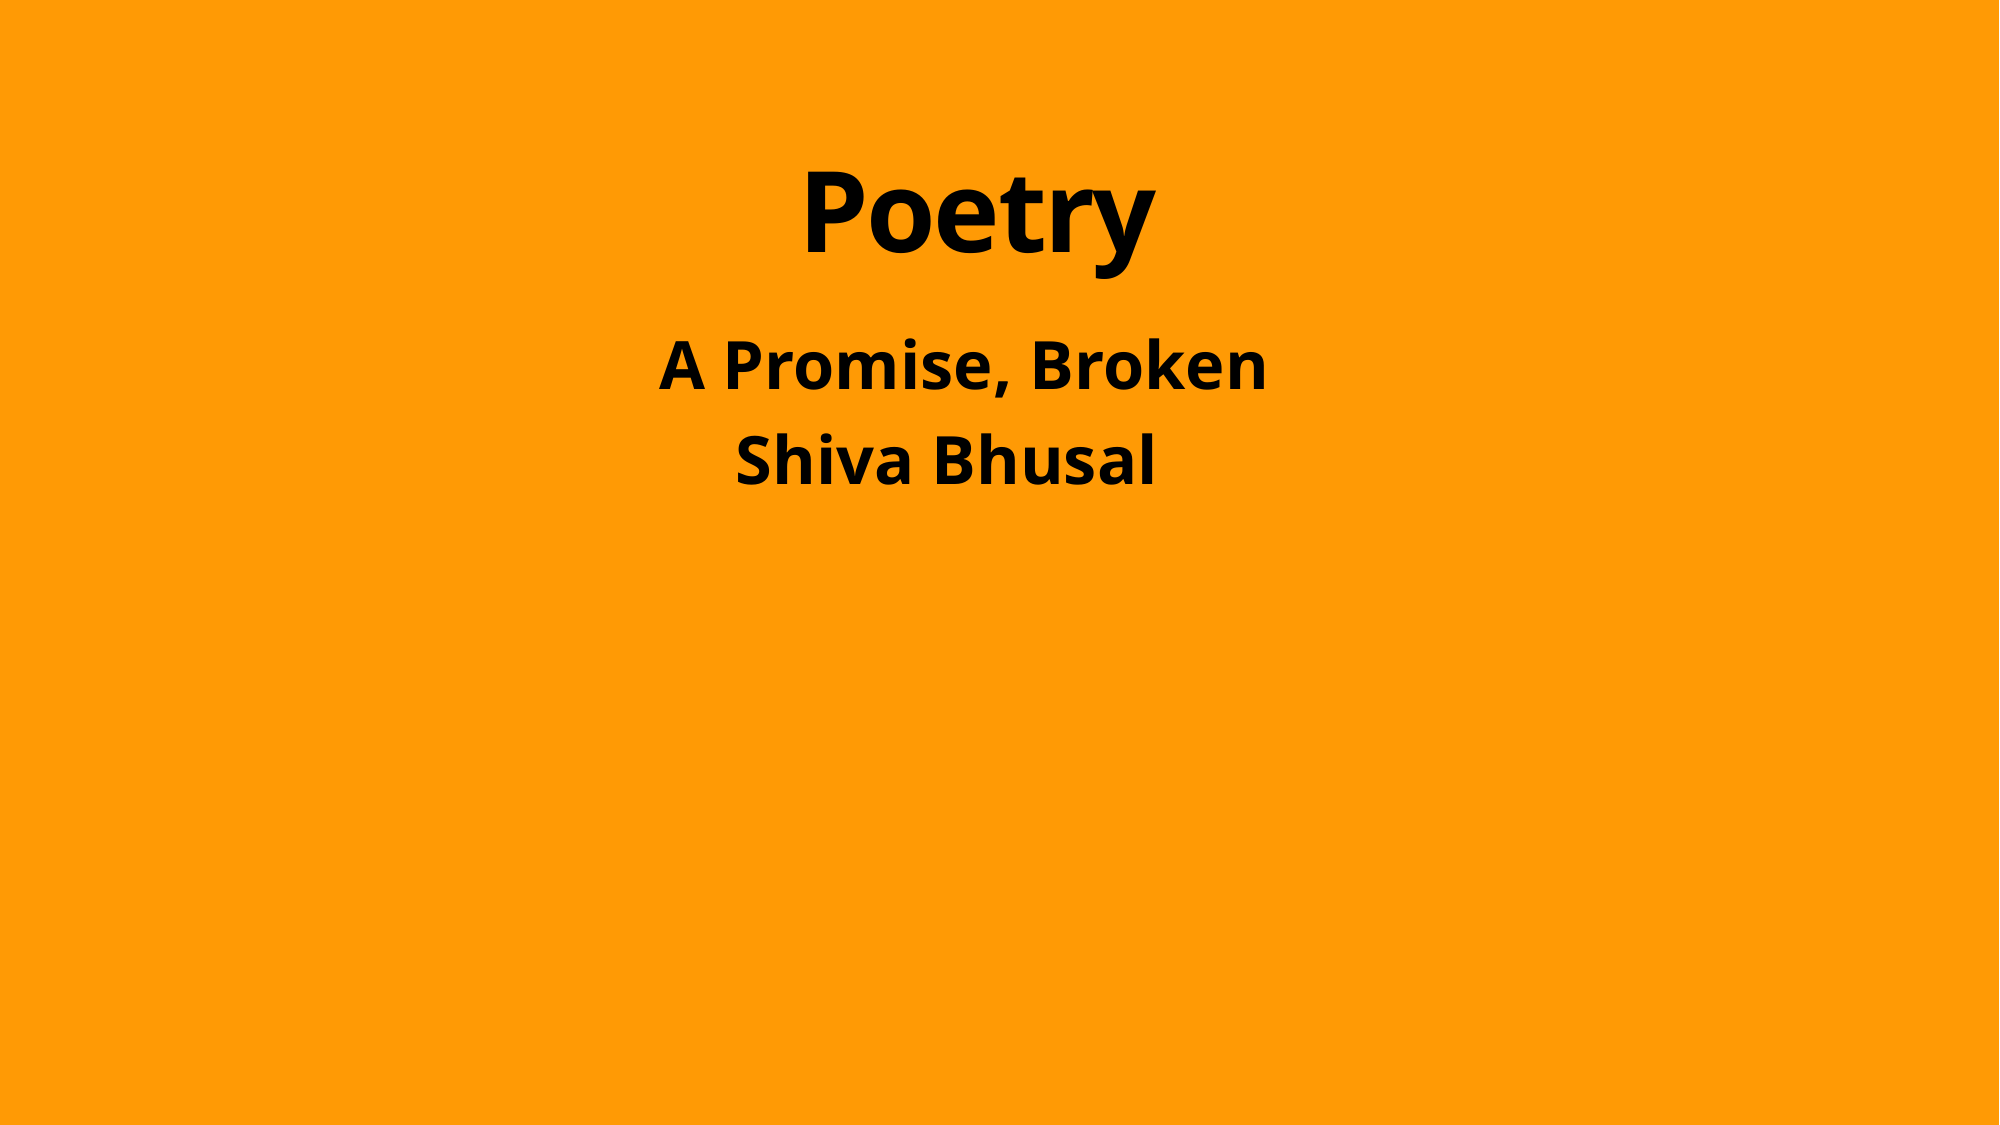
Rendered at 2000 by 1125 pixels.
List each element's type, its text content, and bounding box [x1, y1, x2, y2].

list A Promise, Broken Shiva Bhusal [110, 327, 1800, 946]
title Poetry [107, 81, 1875, 354]
